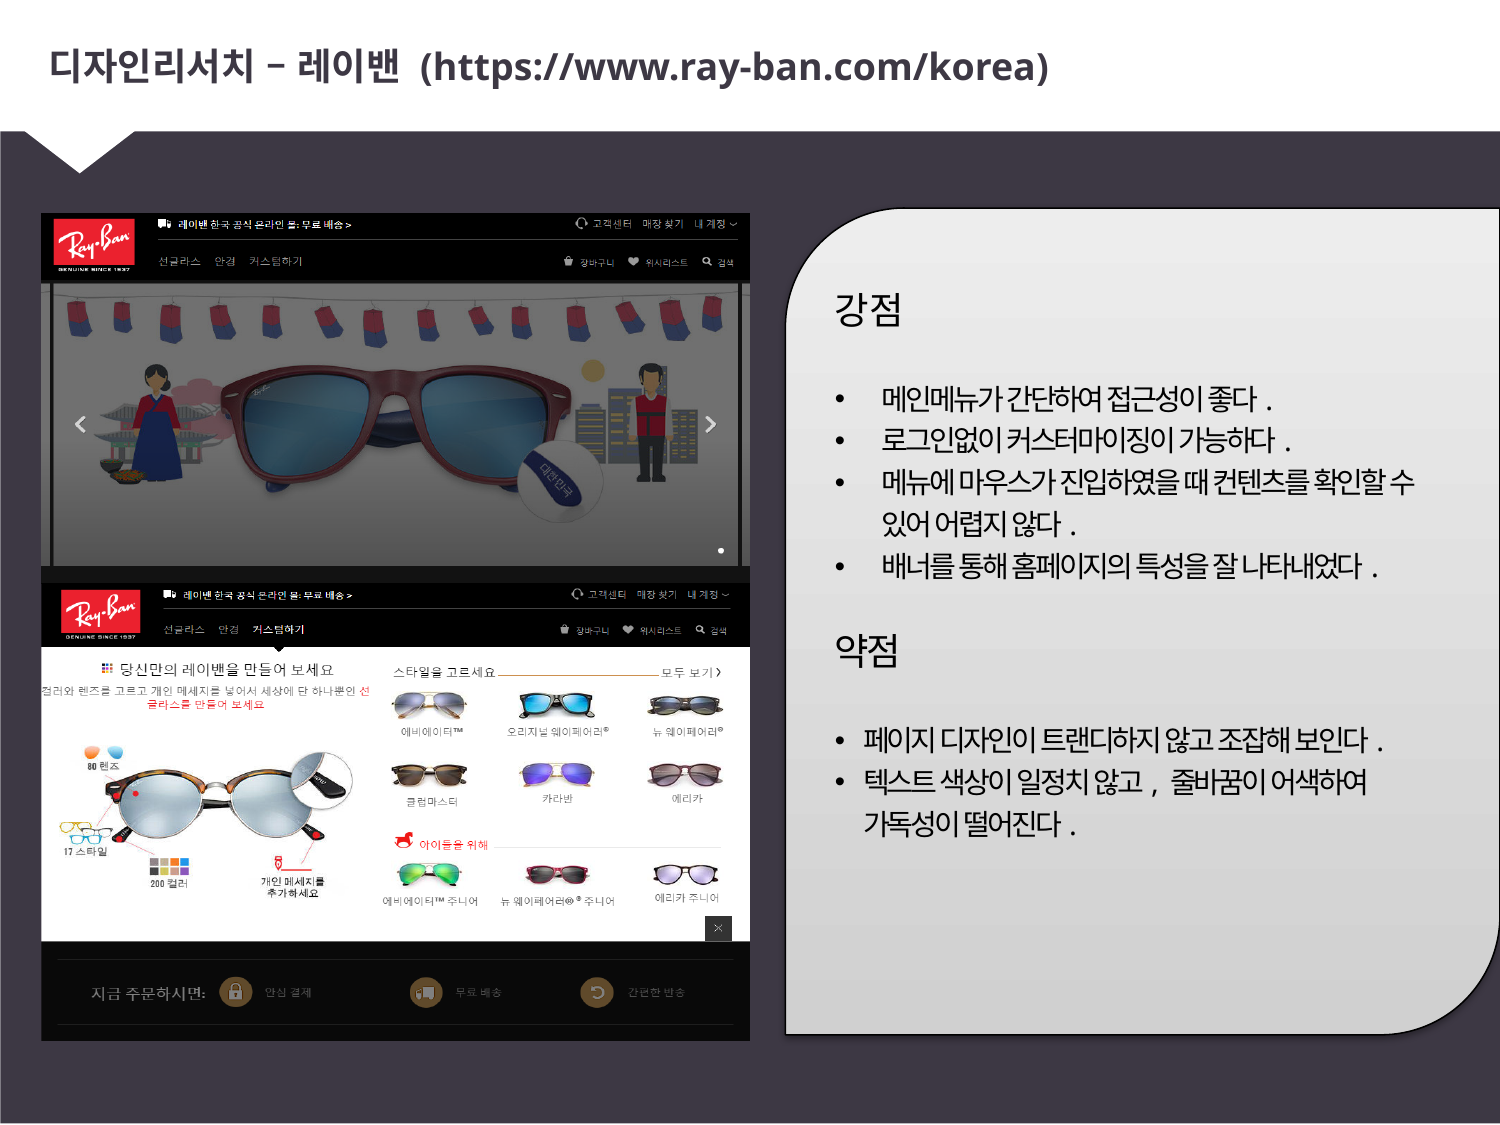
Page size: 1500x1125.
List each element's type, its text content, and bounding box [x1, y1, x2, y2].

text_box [41, 213, 751, 1041]
text_box 강점 메인메뉴가 간단하여 접근성이 좋다. 로그인없이 커스터마이징이 가능하다. 메뉴에 마우스가 진입하였을 때 컨텐츠를 확인할 수 있어 어렵지 않다. 배너를 통해 홈페이지의 특성을 잘 나타내었다. 약점 페이지 디자인이 트랜디하지 않고 조잡해 보인다. 텍스트 색상이 일정치 않고, 줄바꿈이 어색하여 가독성이 떨어진다. [784, 207, 1500, 1036]
title 디자인리서치 – 레이밴 (https://www.ray-ban.com/korea) [33, 19, 1483, 113]
